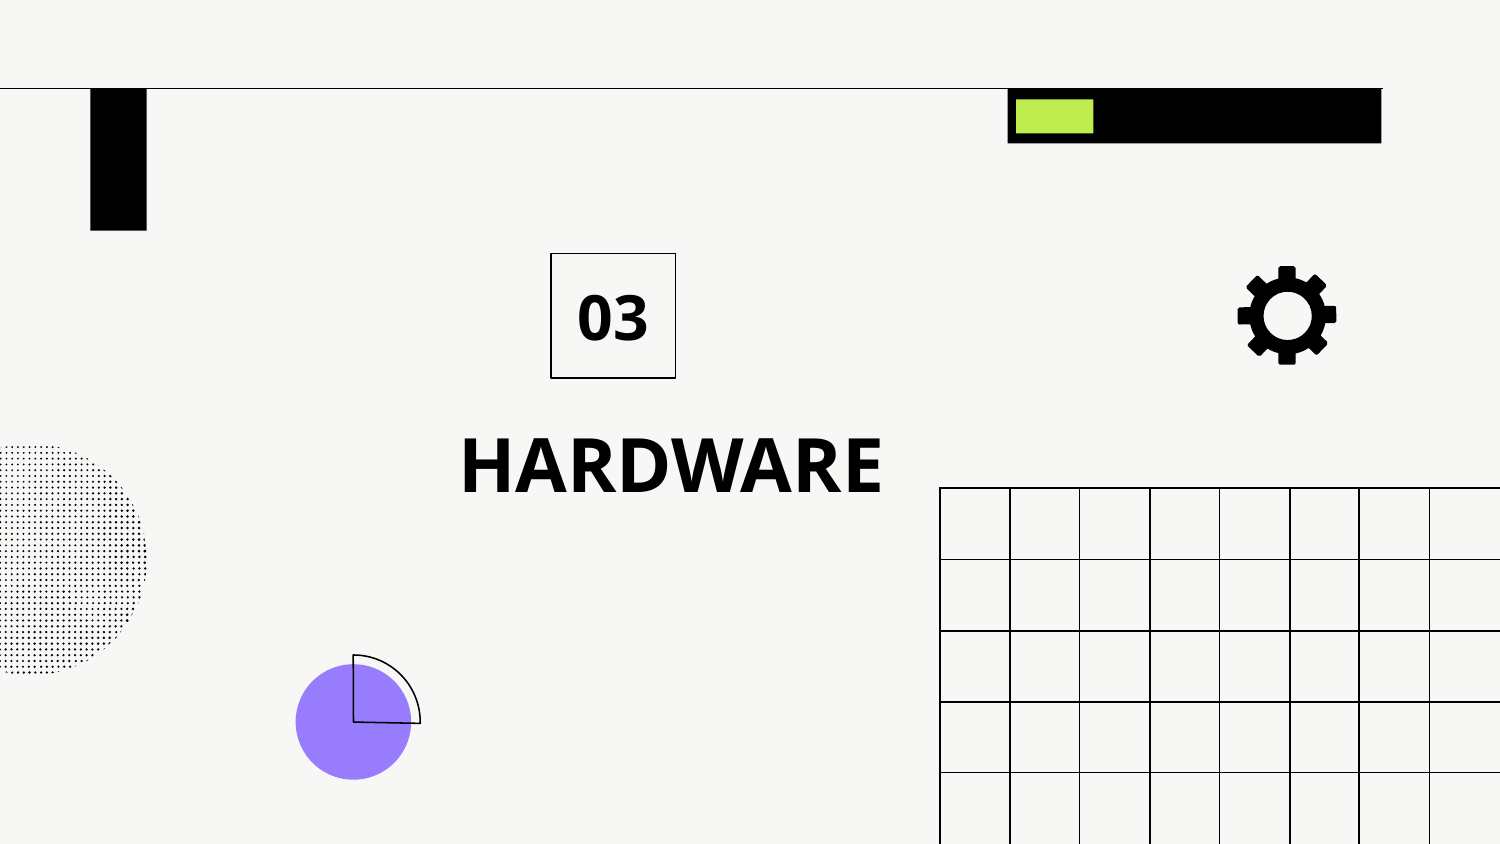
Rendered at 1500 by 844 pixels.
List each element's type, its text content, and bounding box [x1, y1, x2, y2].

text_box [286, 654, 421, 790]
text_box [1007, 95, 1382, 144]
title 03 [550, 253, 676, 379]
title HARDWARE [426, 402, 917, 502]
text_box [939, 486, 1500, 844]
text_box [90, 96, 147, 231]
text_box [1237, 266, 1337, 365]
